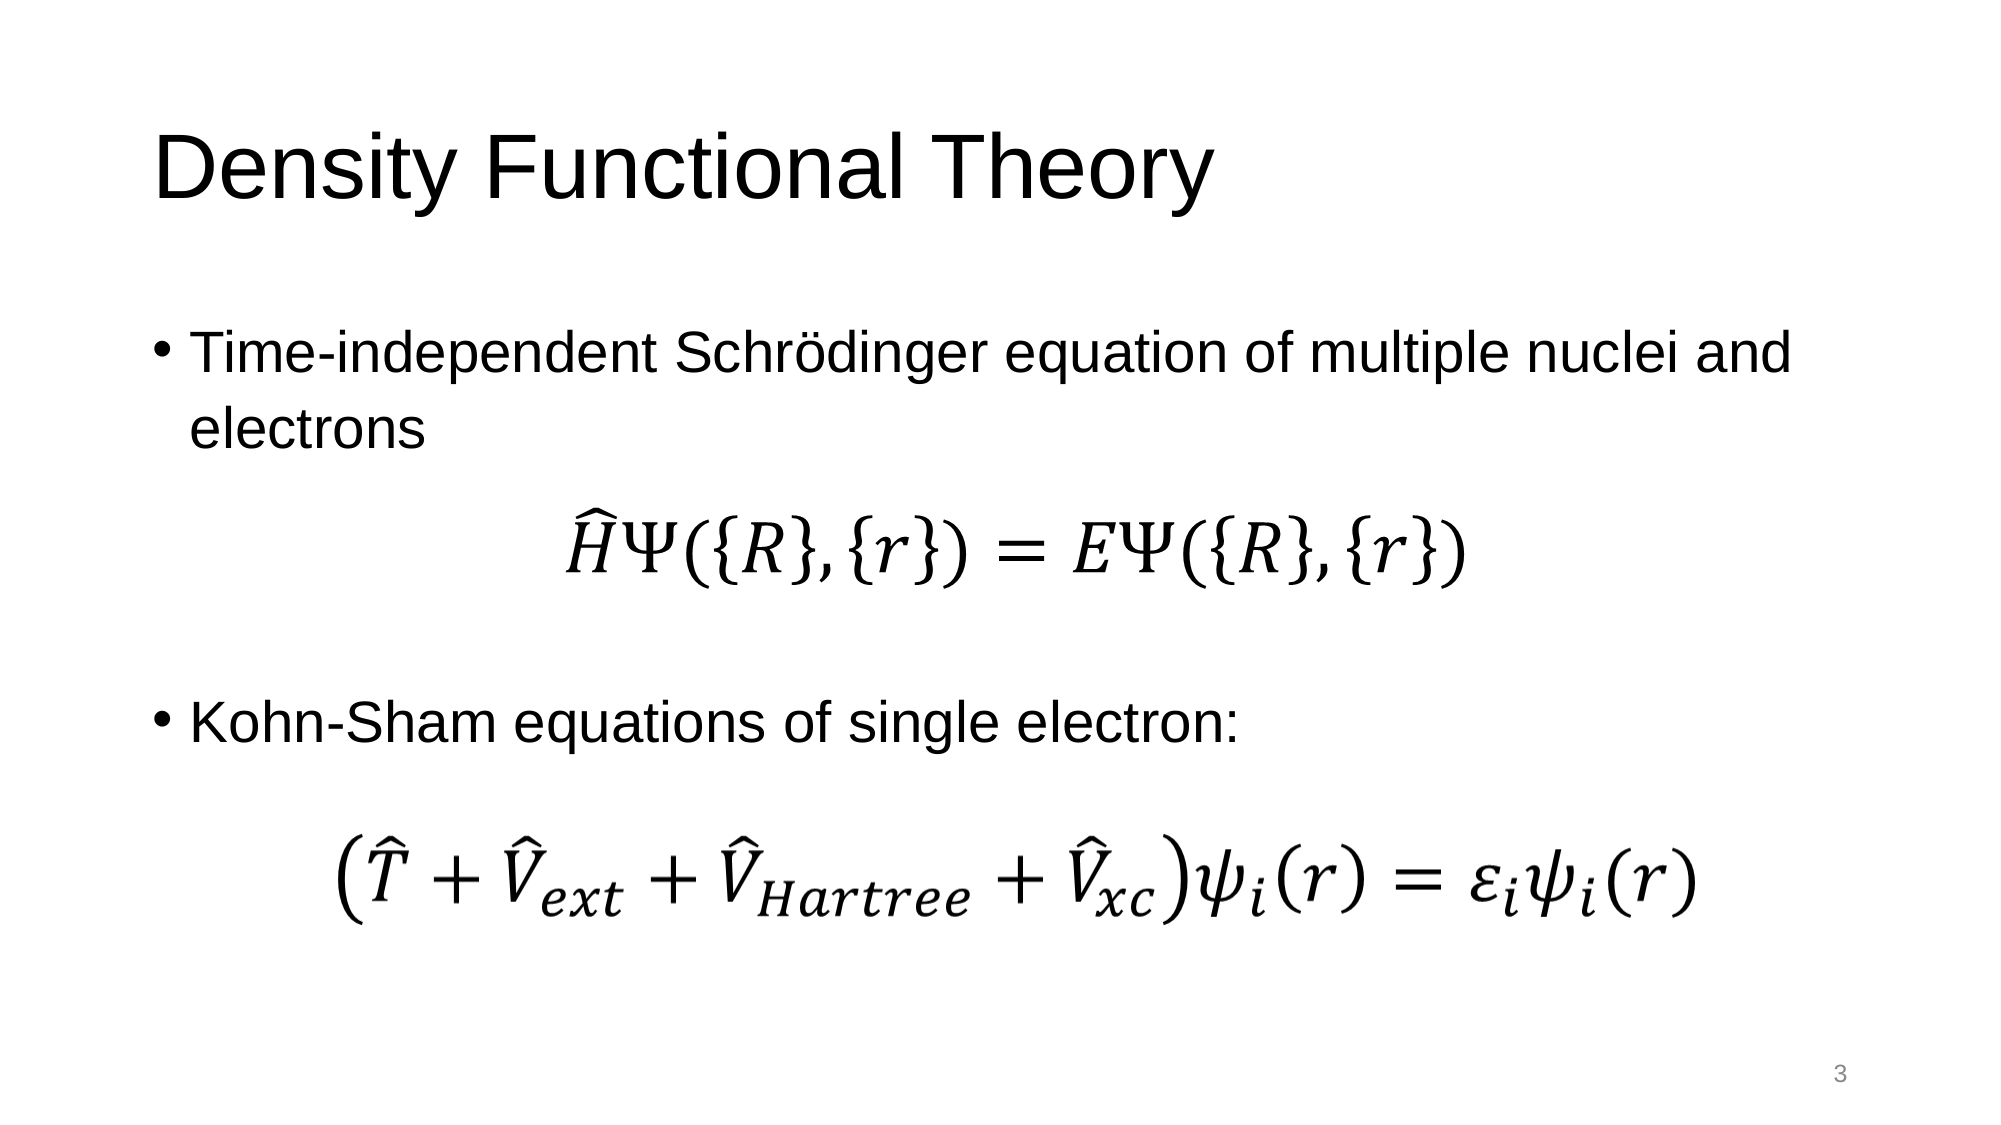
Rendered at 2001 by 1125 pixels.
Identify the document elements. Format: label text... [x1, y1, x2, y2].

list Time-independent Schrödinger equation of multiple nuclei and electrons Kohn-Sham equations of single electron: [137, 299, 1863, 1045]
title Density Functional Theory [137, 59, 1863, 278]
slide_number ‹#› [1412, 1042, 1863, 1103]
text_box [299, 809, 1734, 938]
text_box [548, 499, 1485, 593]
